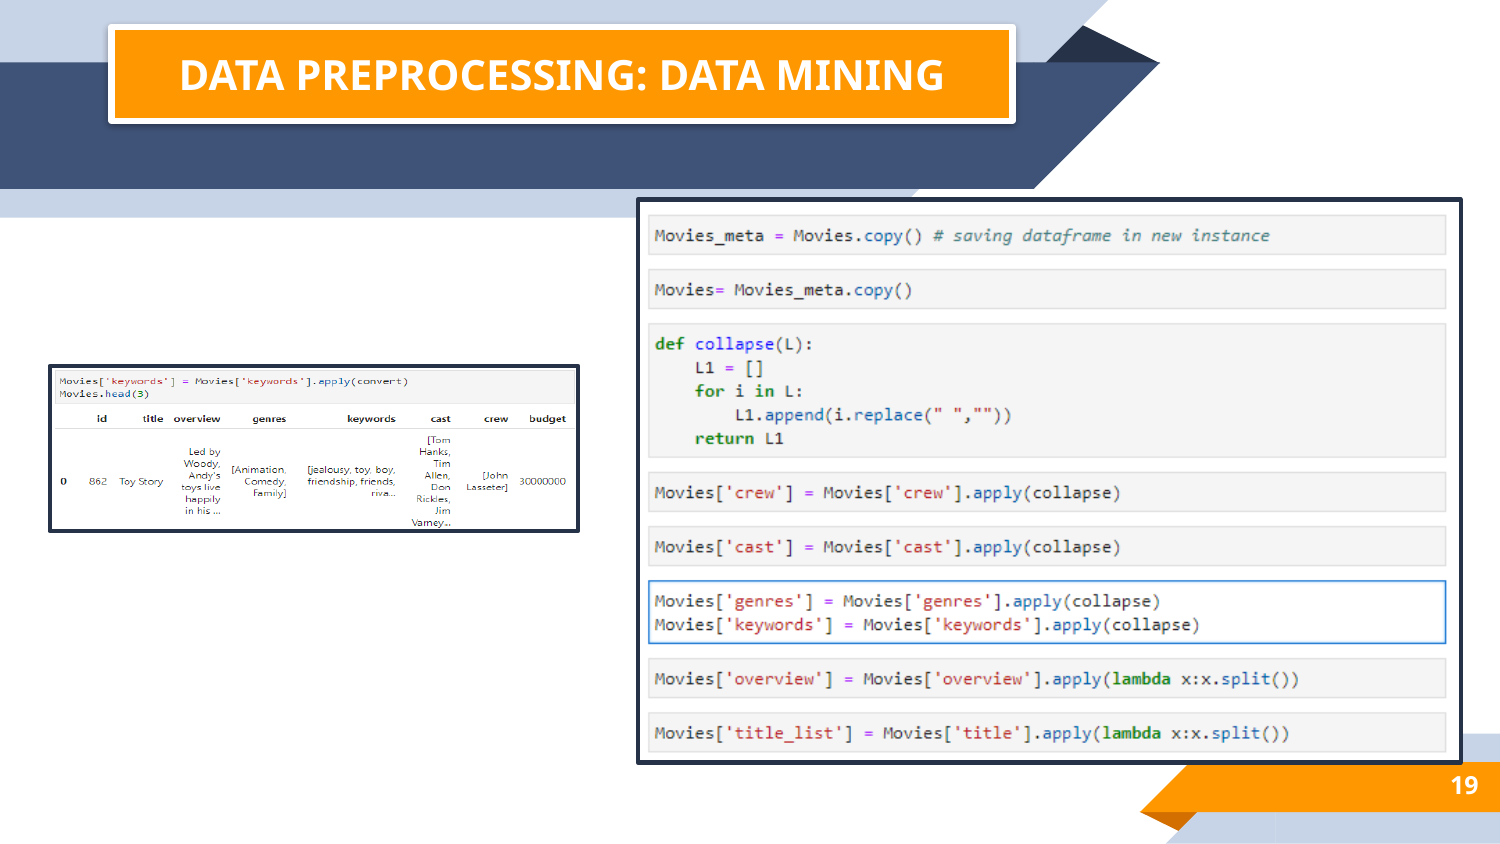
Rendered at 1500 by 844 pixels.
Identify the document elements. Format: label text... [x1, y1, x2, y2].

text_box DATA PREPROCESSING: DATA MINING [108, 24, 1016, 124]
picture [639, 201, 1459, 761]
picture [51, 367, 577, 530]
slide_number 19 [1249, 760, 1494, 813]
